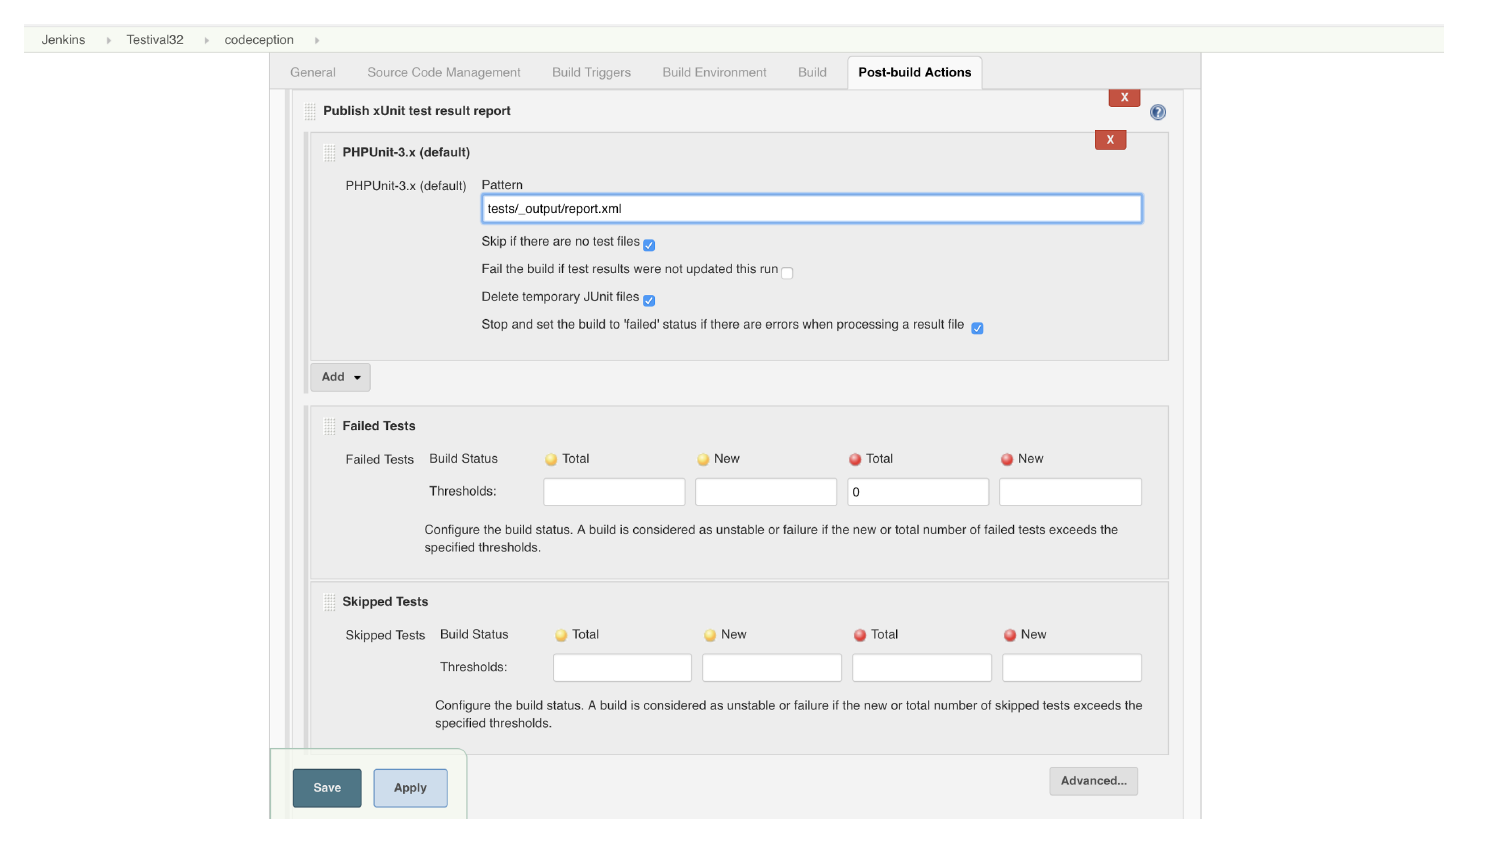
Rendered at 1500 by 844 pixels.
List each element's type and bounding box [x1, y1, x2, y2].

picture [24, 24, 1445, 819]
